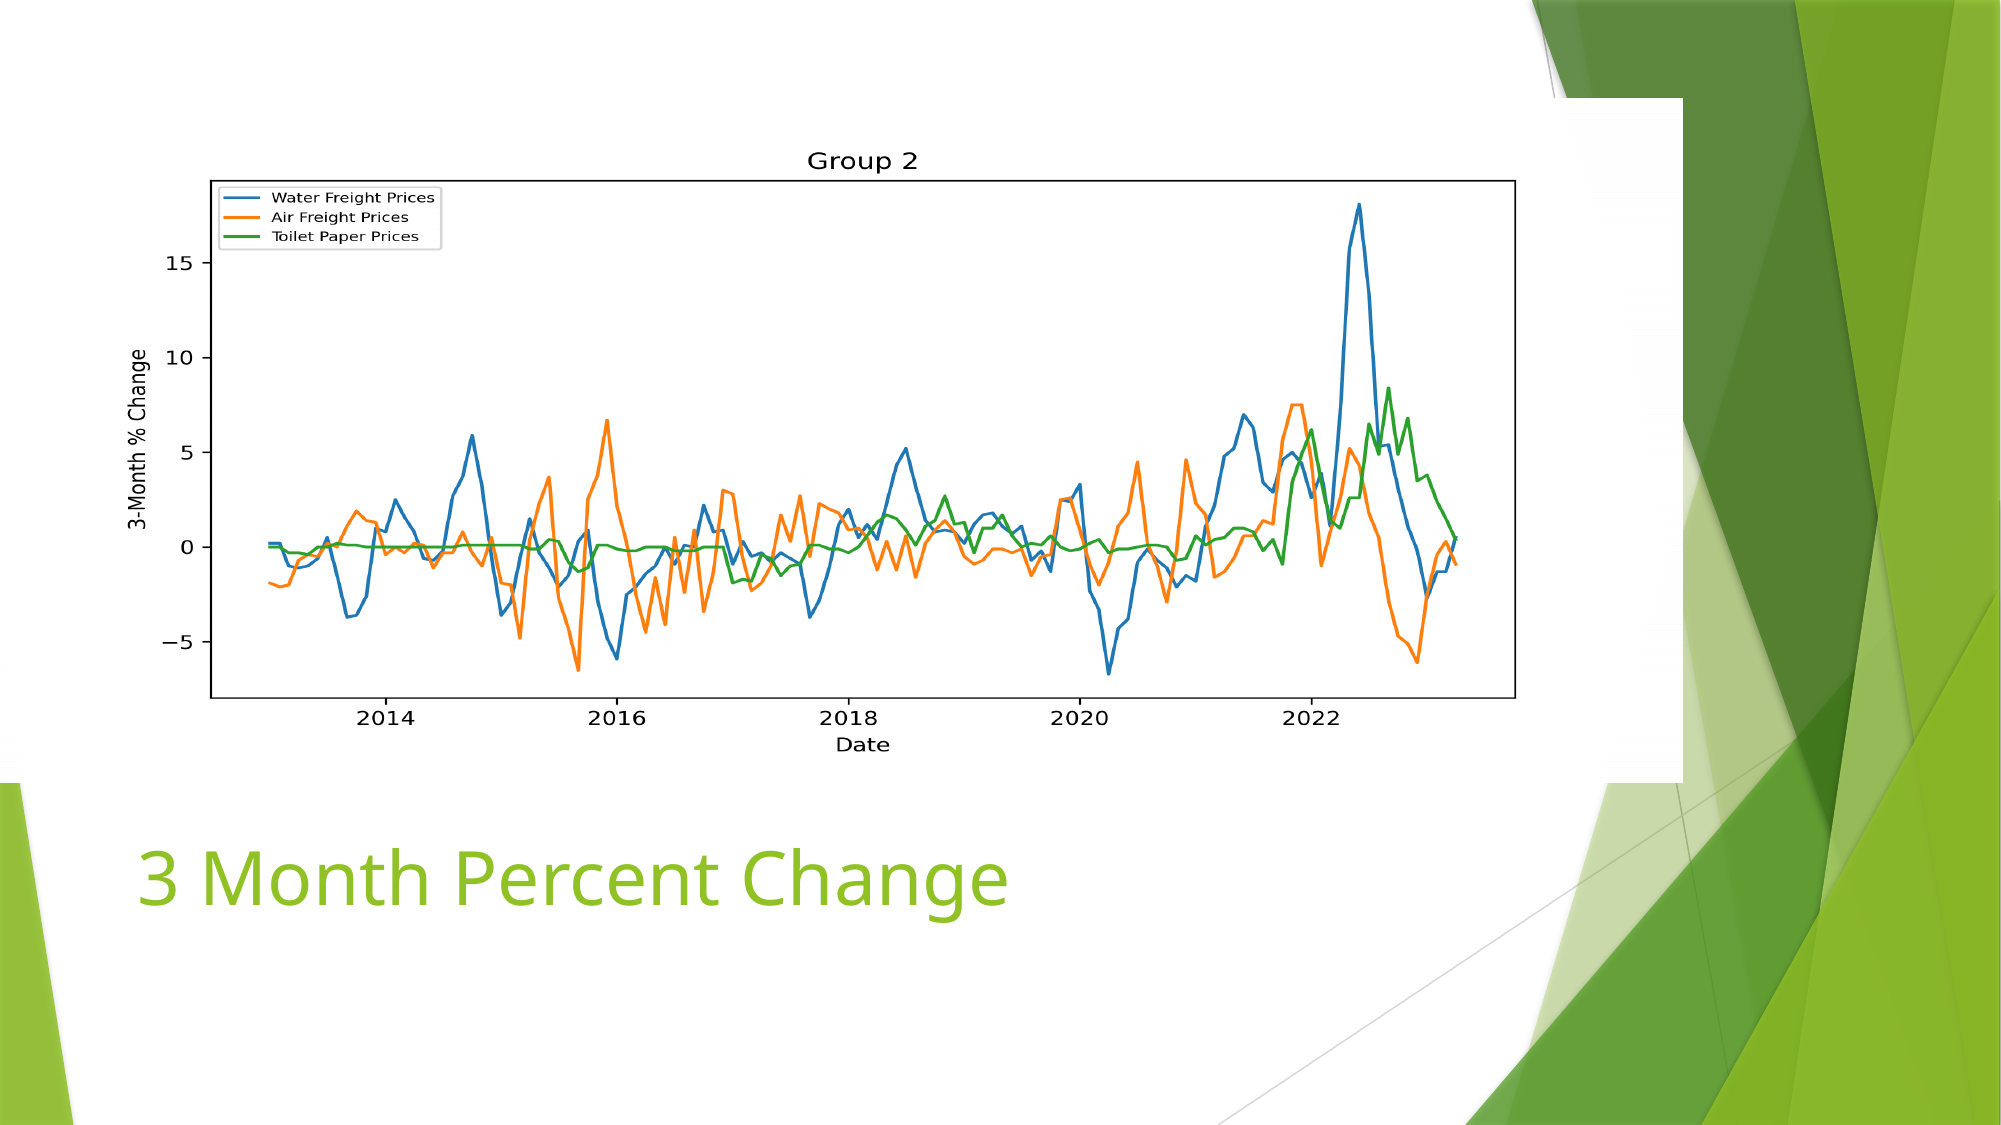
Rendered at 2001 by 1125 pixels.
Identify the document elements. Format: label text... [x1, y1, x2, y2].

title 3 Month Percent Change [122, 822, 1522, 970]
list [0, 97, 1683, 783]
